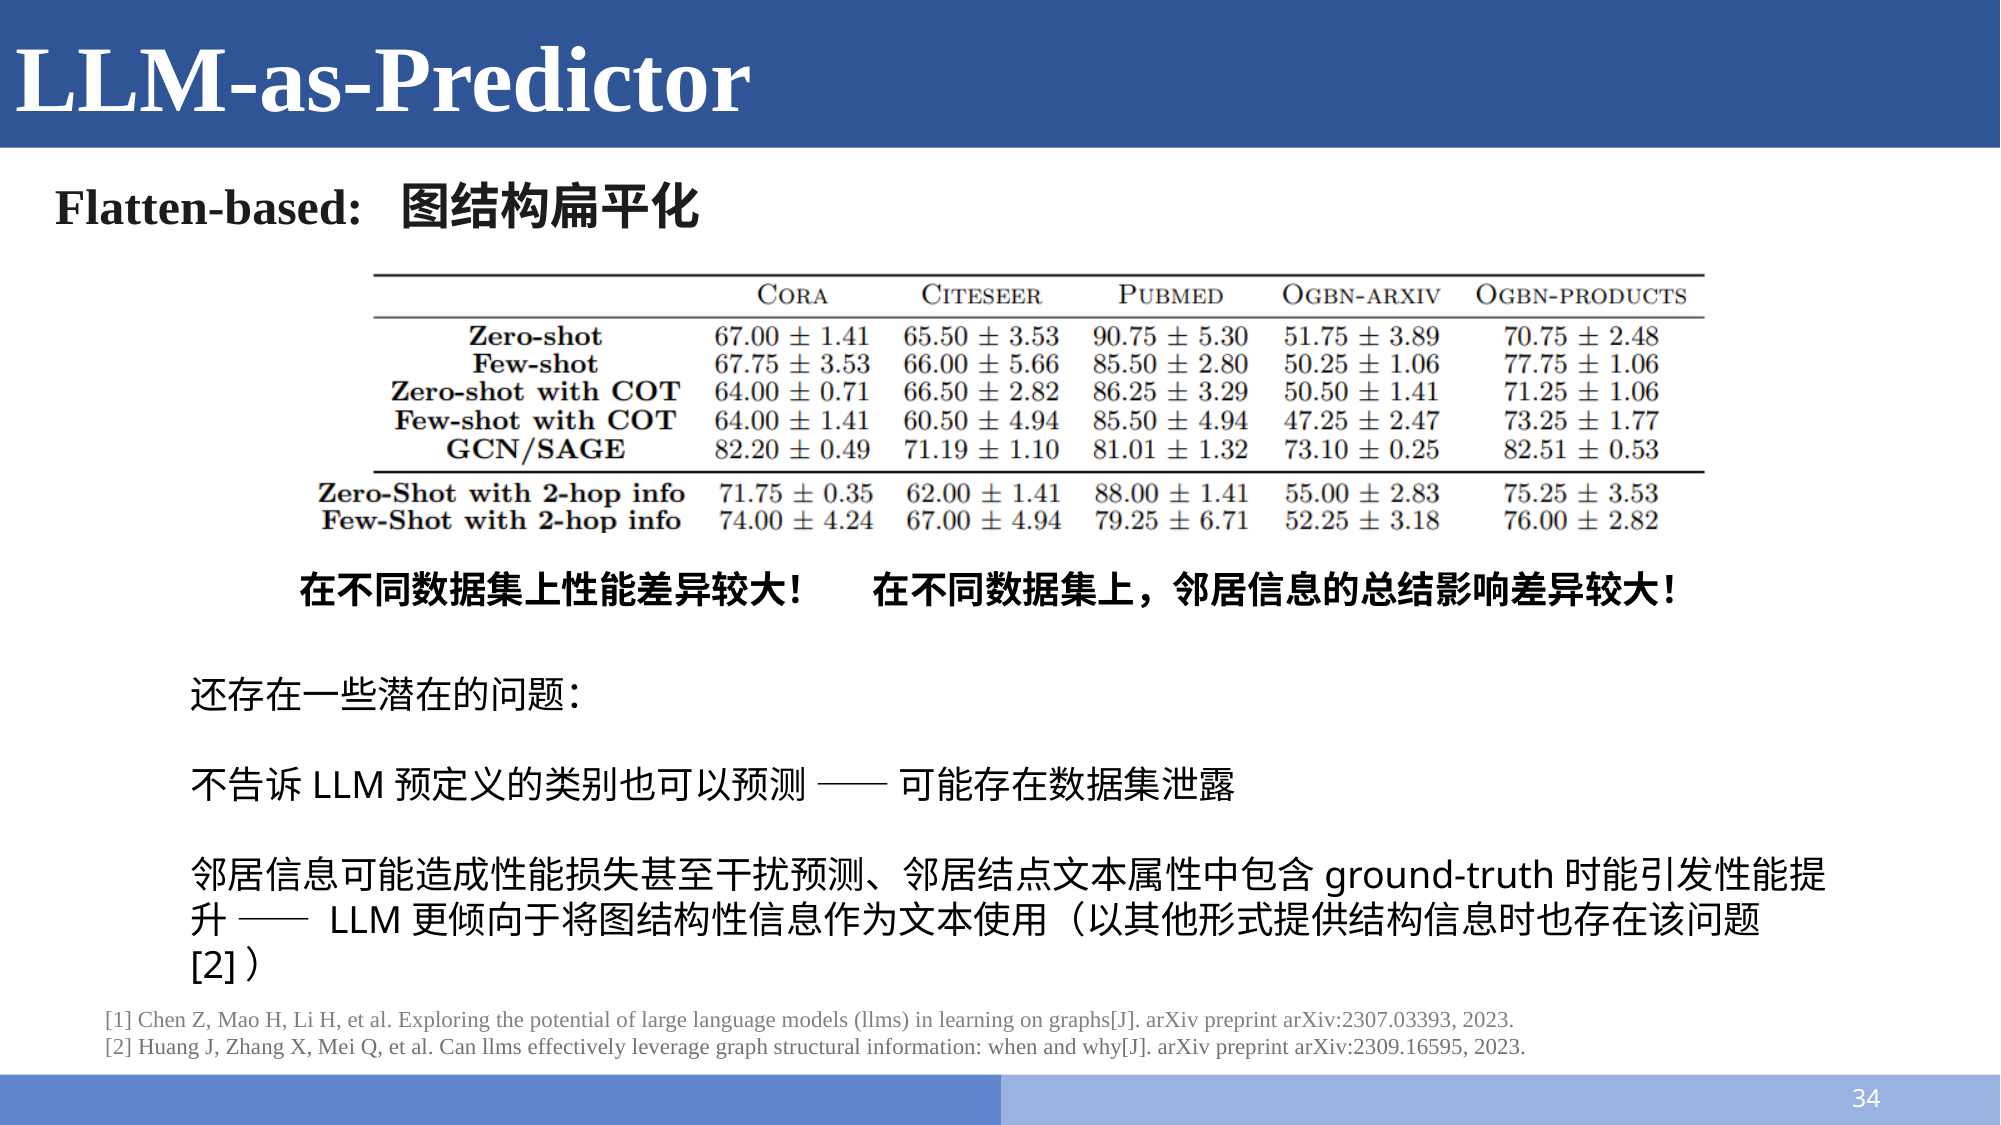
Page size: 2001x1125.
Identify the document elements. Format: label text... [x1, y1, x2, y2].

text_box [1] Chen Z, Mao H, Li H, et al. Exploring the potential of large language models (llms) in learning on graphs[J]. arXiv preprint arXiv:2307.03393, 2023. [2] Huang J, Zhang X, Mei Q, et al. Can llms effectively leverage graph structural information: when and why[J]. arXiv preprint arXiv:2309.16595, 2023. [90, 997, 2000, 1067]
text_box Flatten-based: 图结构扁平化 [54, 174, 1559, 246]
text_box 在不同数据集上，邻居信息的总结影响差异较大！ [857, 558, 1828, 619]
slide_number 34 [1775, 1077, 1881, 1123]
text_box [284, 262, 1716, 533]
title LLM-as-Predictor [0, 0, 2000, 148]
text_box 在不同数据集上性能差异较大！ [284, 558, 853, 619]
text_box 还存在一些潜在的问题： 不告诉LLM预定义的类别也可以预测 —— 可能存在数据集泄露 邻居信息可能造成性能损失甚至干扰预测、邻居结点文本属性中包含ground-truth时能引发性能提升 —— LLM更倾向于将图结构性信息作为文本使用（以其他形式提供结构信息时也存在该问题 [2]） [175, 663, 1852, 994]
